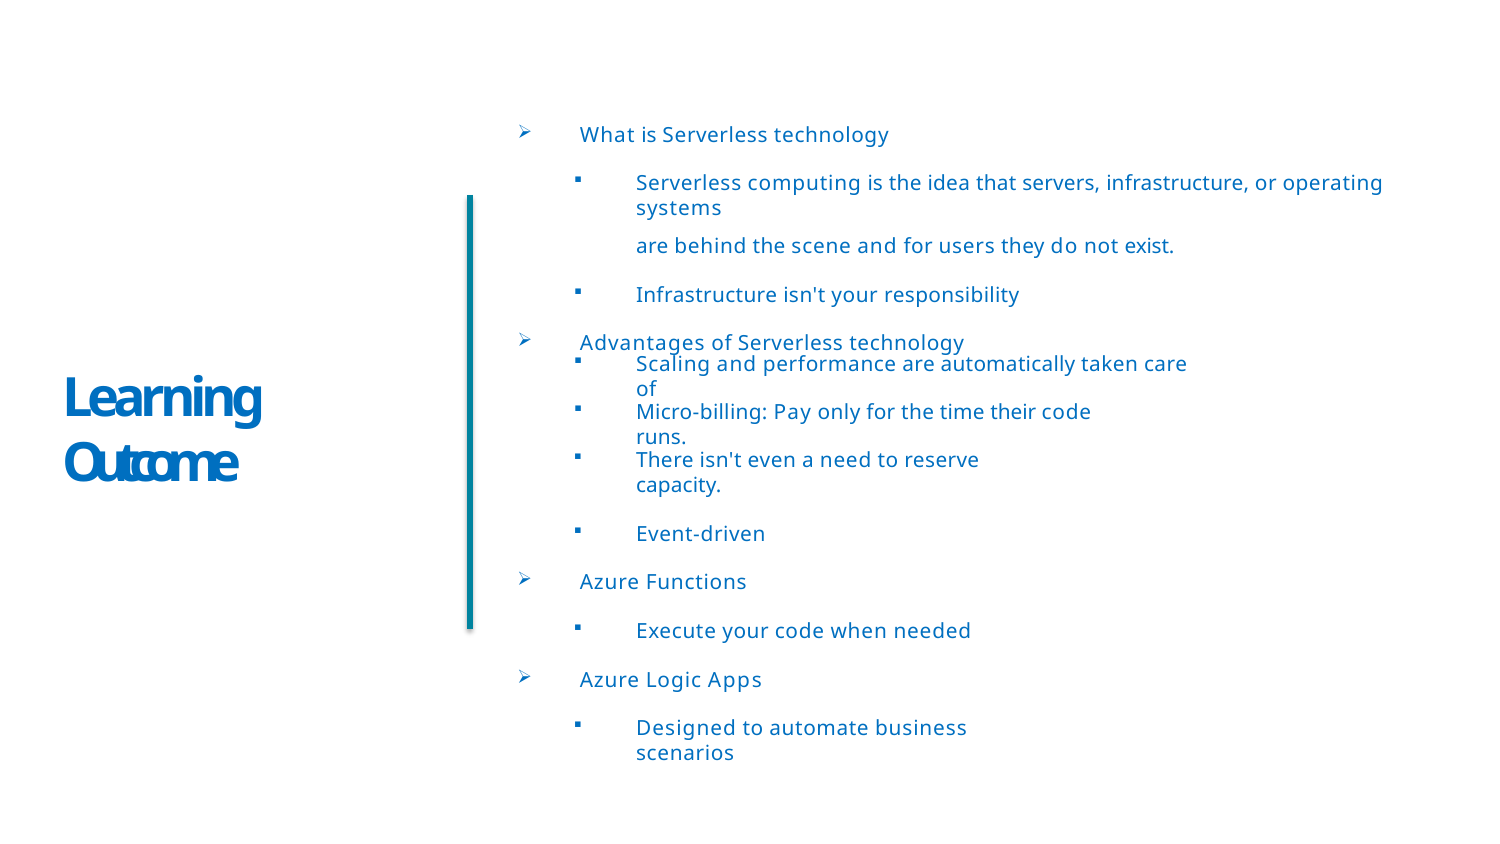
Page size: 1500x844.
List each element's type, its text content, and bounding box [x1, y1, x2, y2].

text_box What is Serverless technology Serverless computing is the idea that servers, infrastructure, or operating systems are behind the scene and for users they do not exist. Infrastructure isn't your responsibility Advantages of Serverless technology [515, 119, 1445, 355]
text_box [461, 192, 479, 638]
text_box Learning Outcome [59, 360, 411, 493]
text_box There isn't even a need to reserve capacity. Event-driven Azure Functions Execute your code when needed Azure Logic Apps Designed to automate business scenarios [515, 444, 1064, 765]
text_box Micro-billing: Pay only for the time their code runs. [571, 396, 1141, 449]
text_box Scaling and performance are automatically taken care of [571, 348, 1198, 401]
